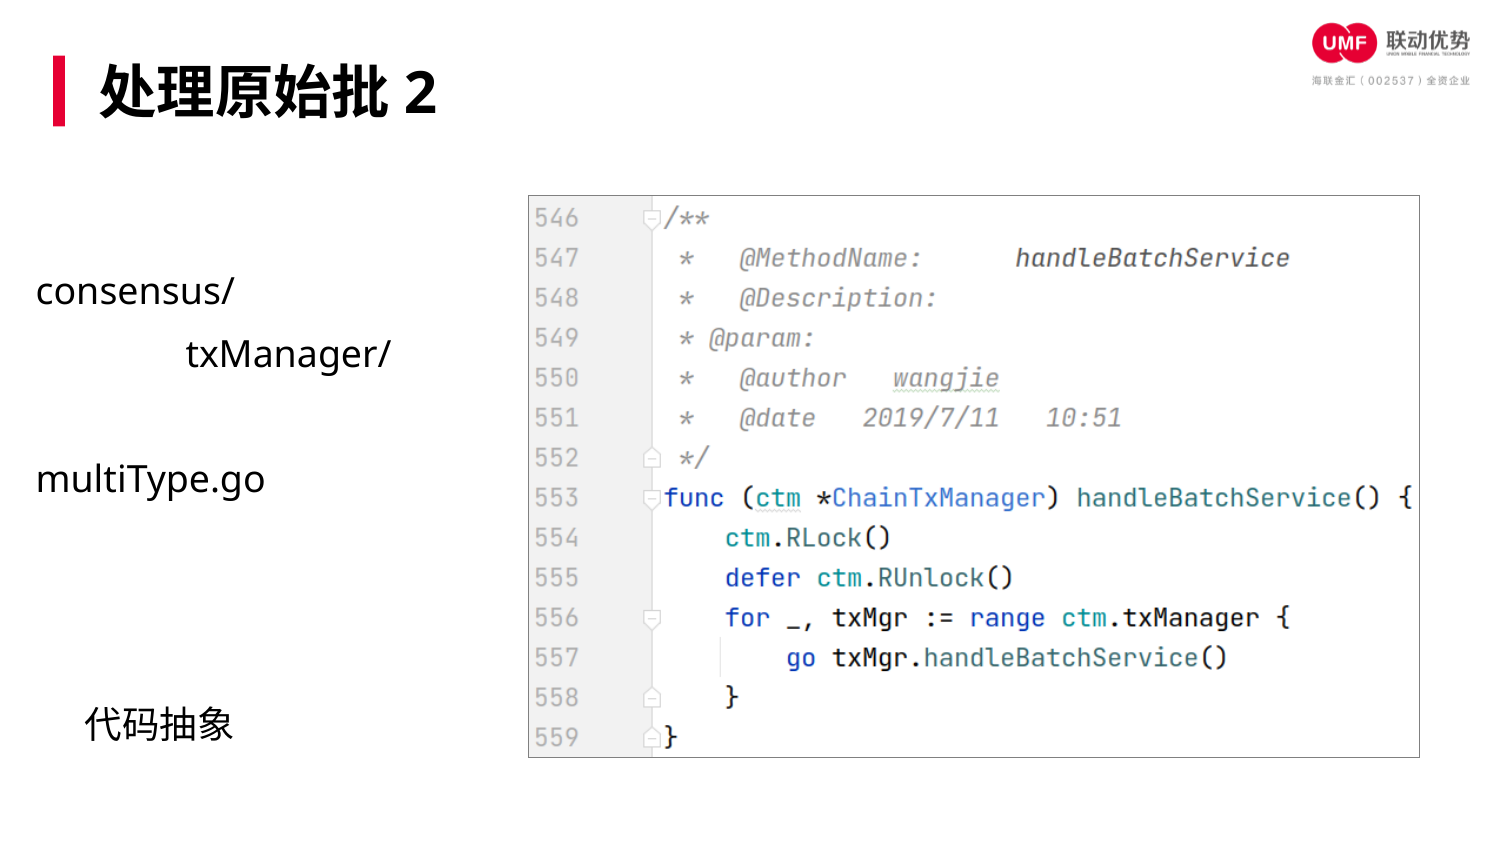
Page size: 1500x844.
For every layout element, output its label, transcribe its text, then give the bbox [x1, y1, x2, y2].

text_box 代码抽象 [81, 679, 522, 749]
text_box 处理原始批2 [91, 48, 484, 133]
picture [528, 194, 1421, 758]
picture [1282, 1, 1500, 107]
text_box consensus/ txManager/ multiType.go [32, 245, 522, 504]
